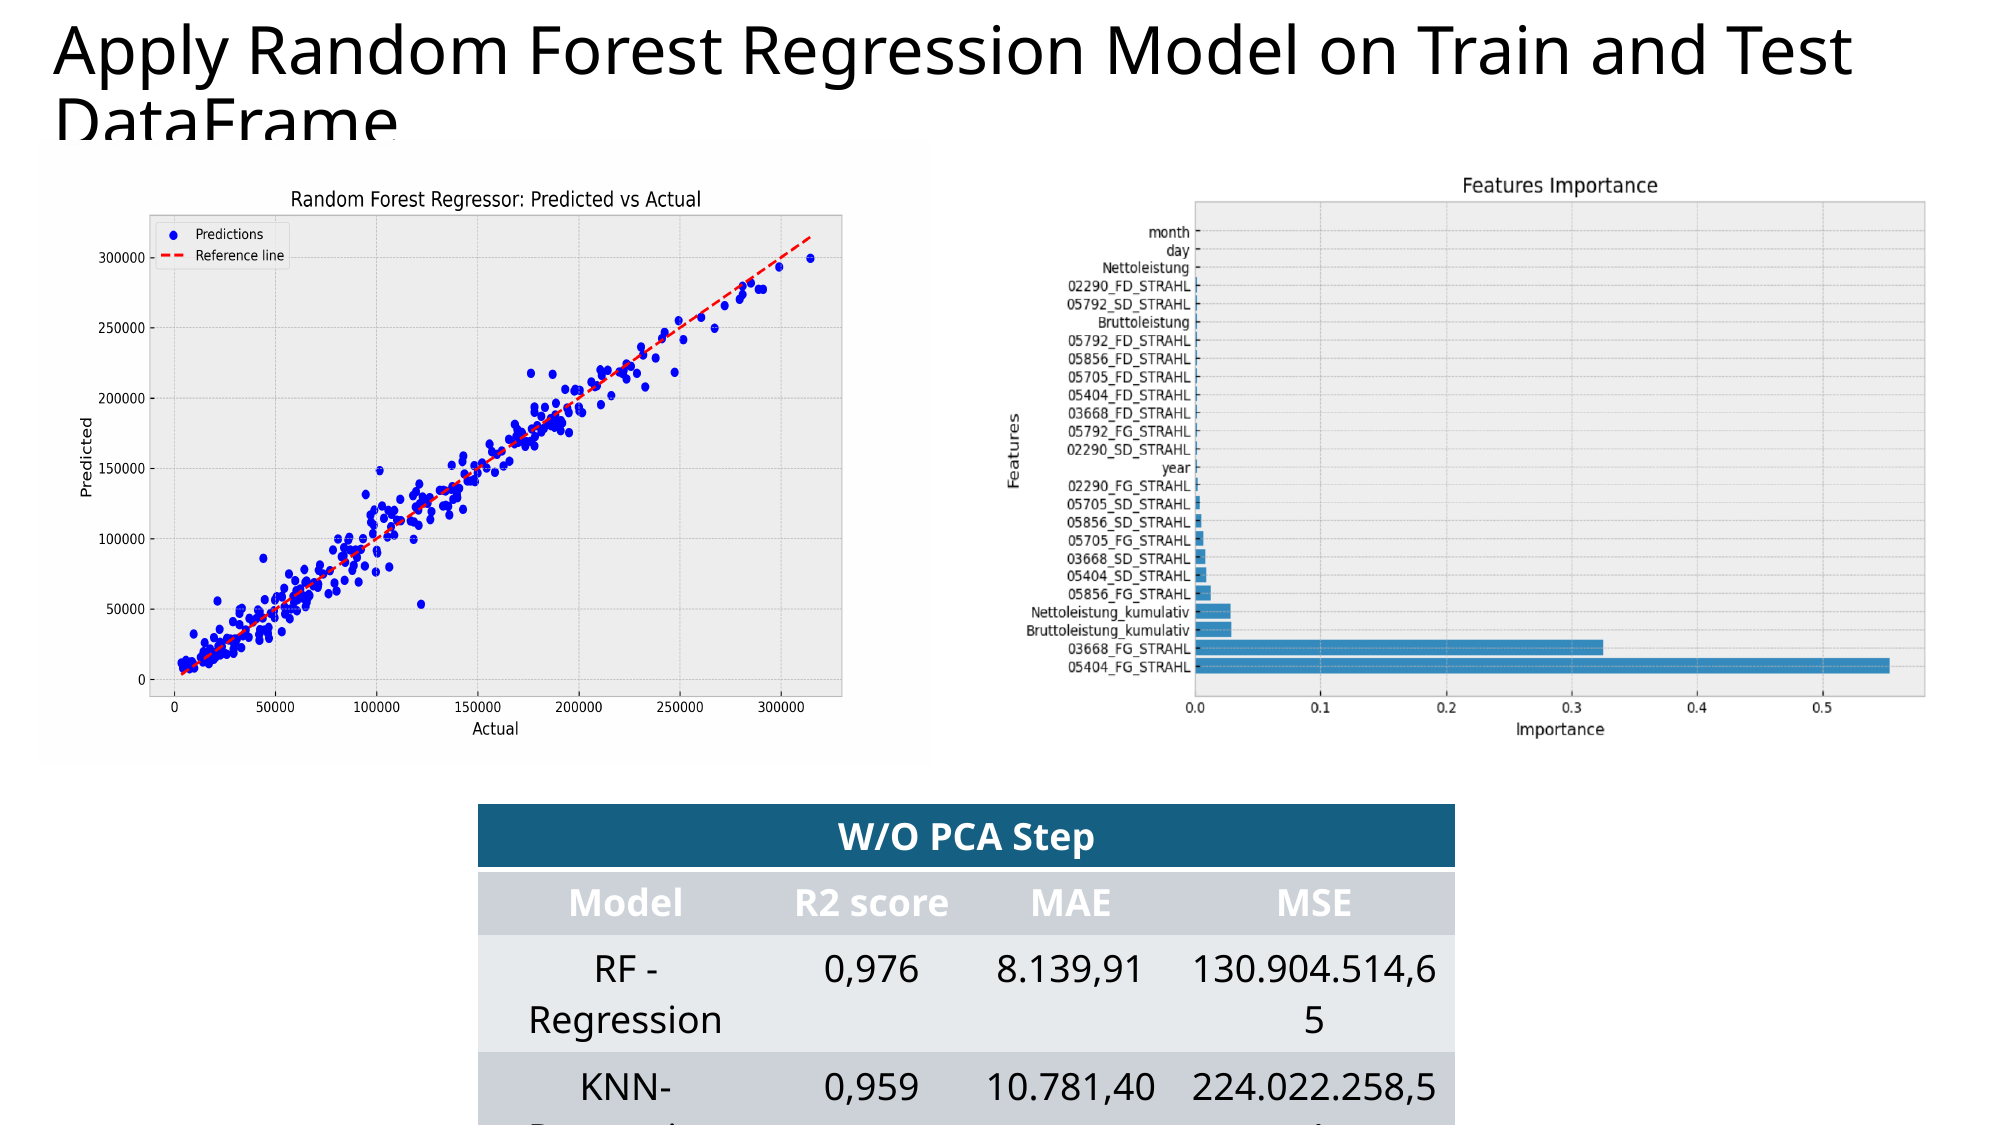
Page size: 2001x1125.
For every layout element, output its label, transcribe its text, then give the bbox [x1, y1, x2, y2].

table_cell MSE [1172, 872, 1455, 935]
table_cell 0,976 [774, 935, 969, 1052]
table_cell 10.781,40 [969, 1052, 1172, 1125]
table_cell 0,959 [774, 1052, 969, 1125]
table_header W/O PCA Step [478, 804, 1455, 867]
table_cell RF - Regression [478, 935, 774, 1052]
table_cell KNN-Regression [478, 1052, 774, 1125]
picture [38, 139, 932, 765]
table_cell R2 score [774, 872, 969, 935]
title Apply Random Forest Regression Model on Train and Test DataFrame [38, 1, 1928, 176]
table_cell Model [478, 872, 774, 935]
picture [999, 163, 1951, 753]
table_cell 8.139,91 [969, 935, 1172, 1052]
table_cell 130.904.514,65 [1172, 935, 1455, 1052]
table_cell MAE [969, 872, 1172, 935]
table_cell 224.022.258,54 [1172, 1052, 1455, 1125]
